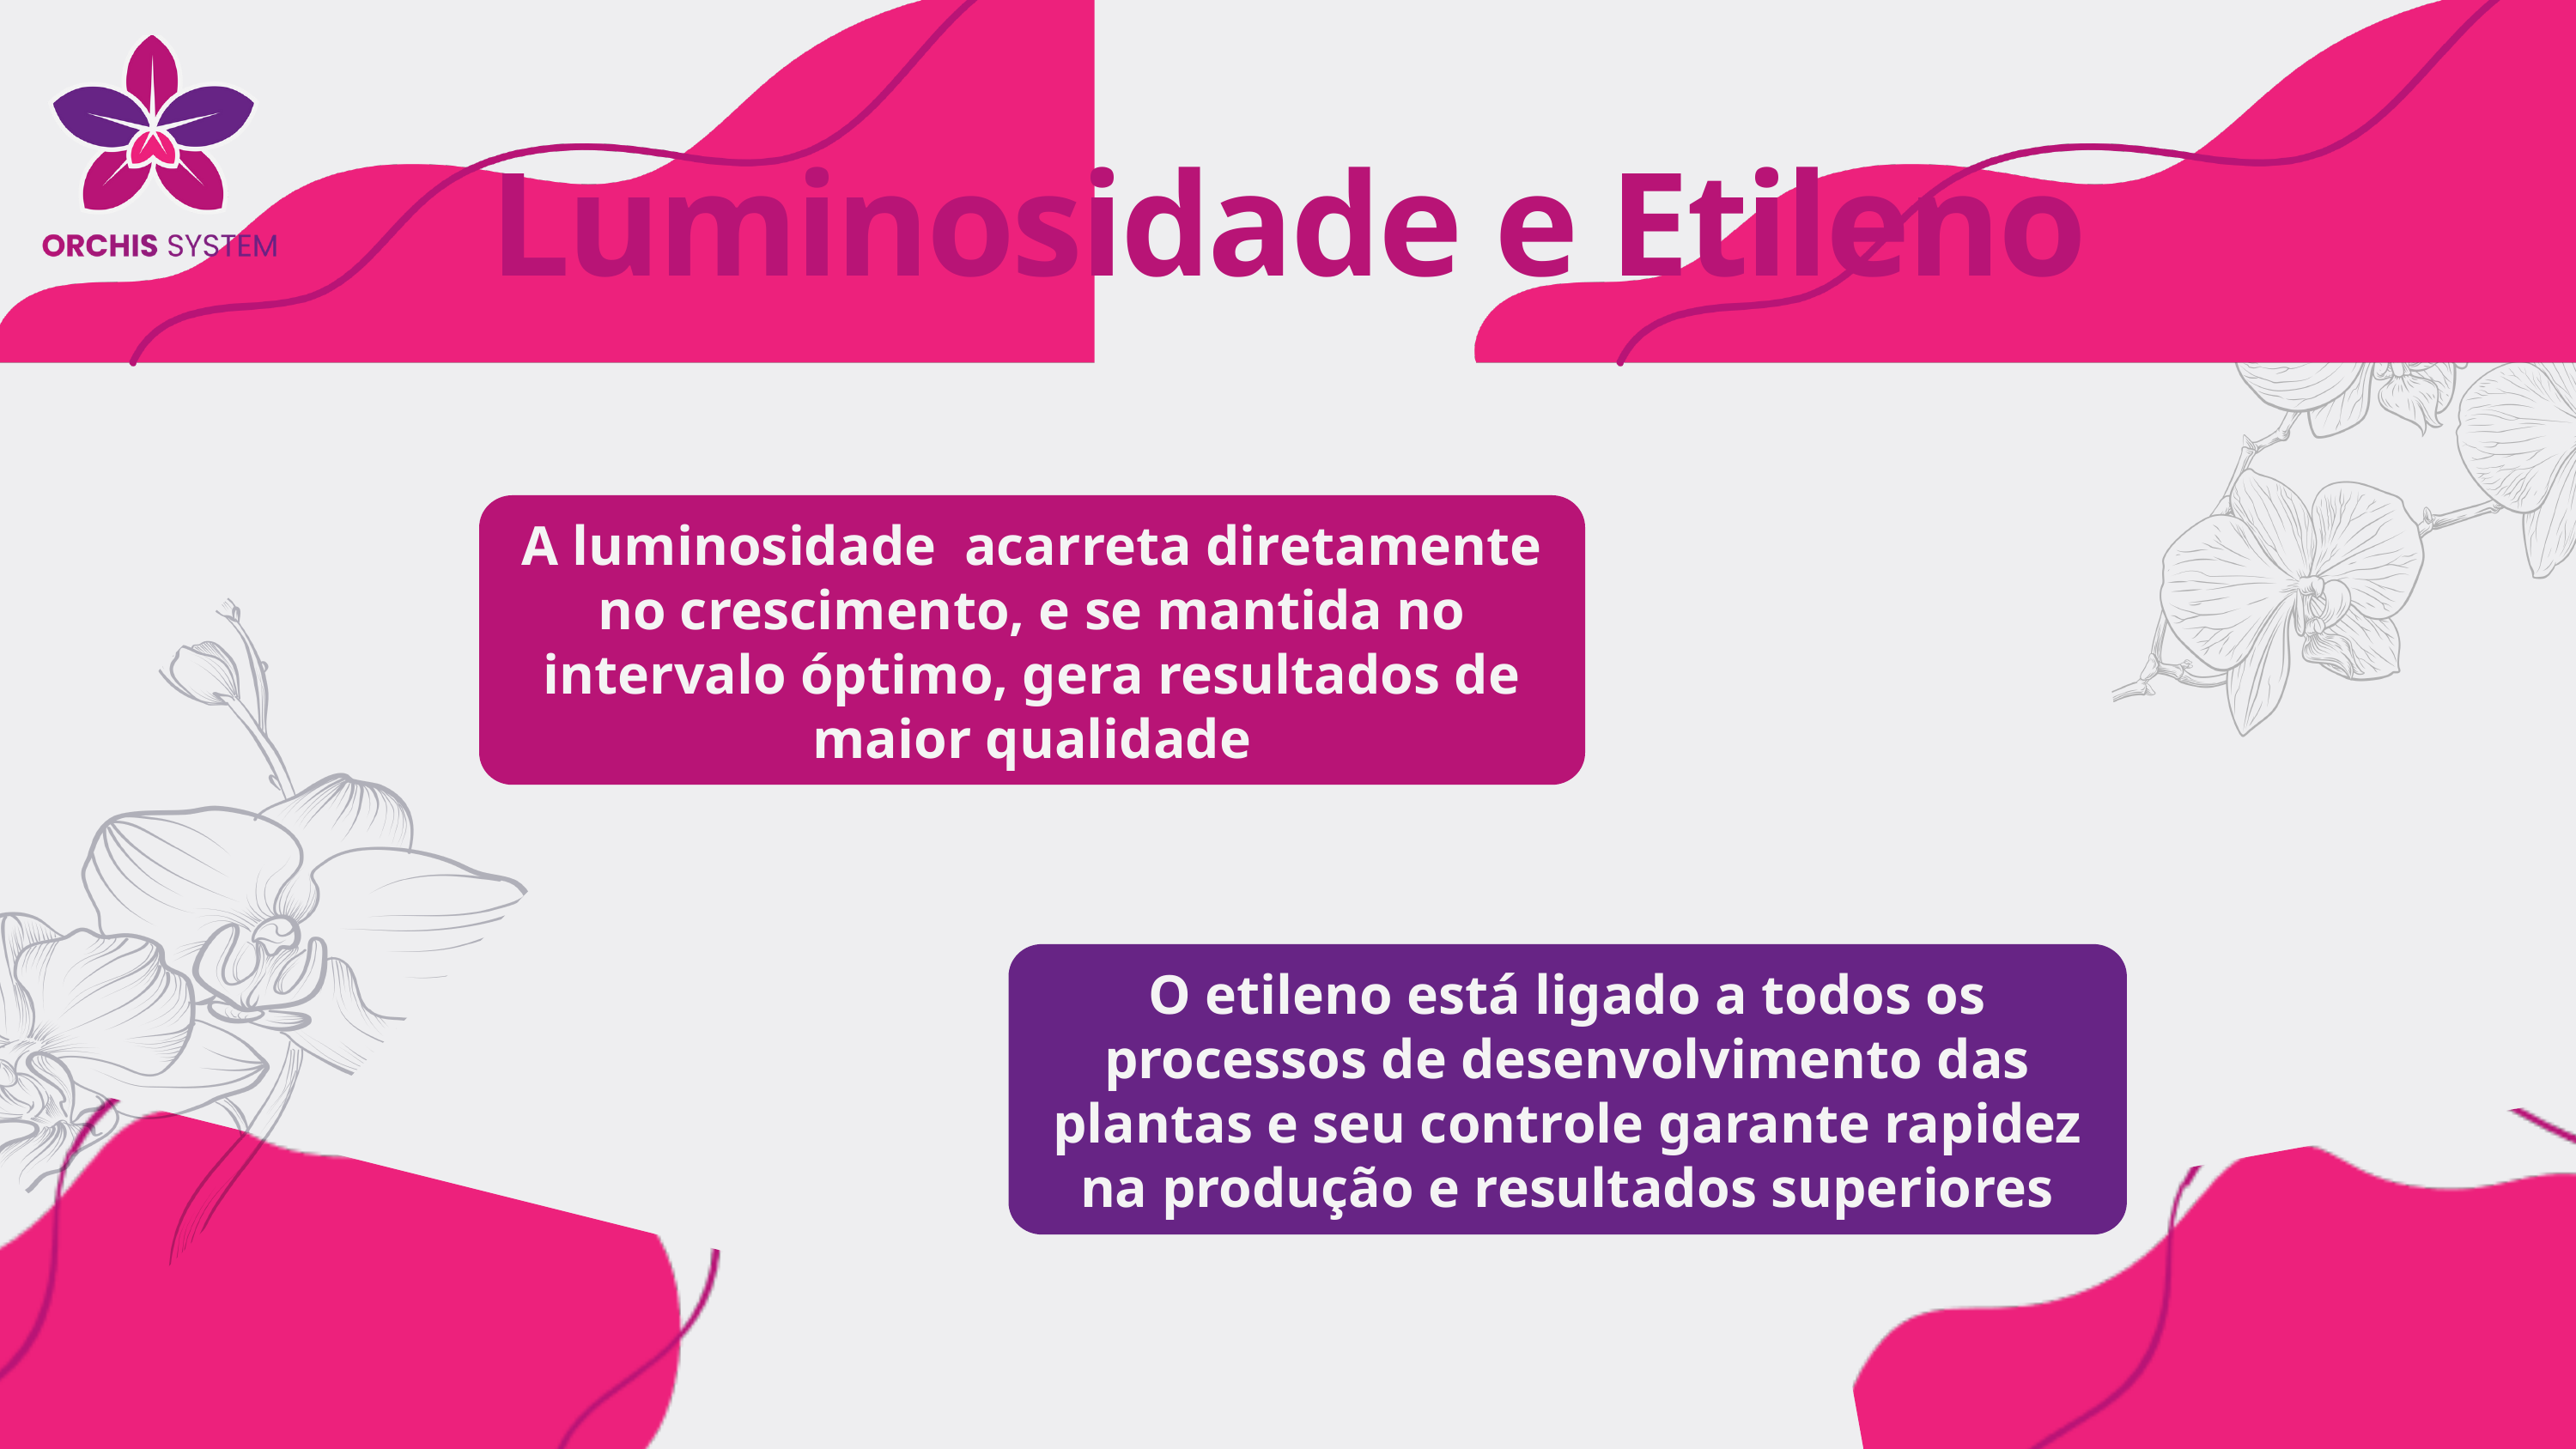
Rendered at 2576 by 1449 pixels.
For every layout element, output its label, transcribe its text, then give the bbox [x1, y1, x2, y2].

text_box A luminosidade acarreta diretamente no crescimento, e se mantida no intervalo óptimo, gera resultados de maior qualidade [479, 494, 1586, 785]
text_box [1469, 0, 2576, 367]
text_box [0, 590, 539, 1299]
text_box [0, 0, 1095, 367]
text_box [1008, 943, 2128, 1235]
text_box Luminosidade e Etileno [450, 194, 2127, 305]
text_box [1826, 1098, 2576, 1449]
text_box [0, 1142, 729, 1449]
text_box [2060, 367, 2576, 842]
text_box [38, 35, 278, 262]
